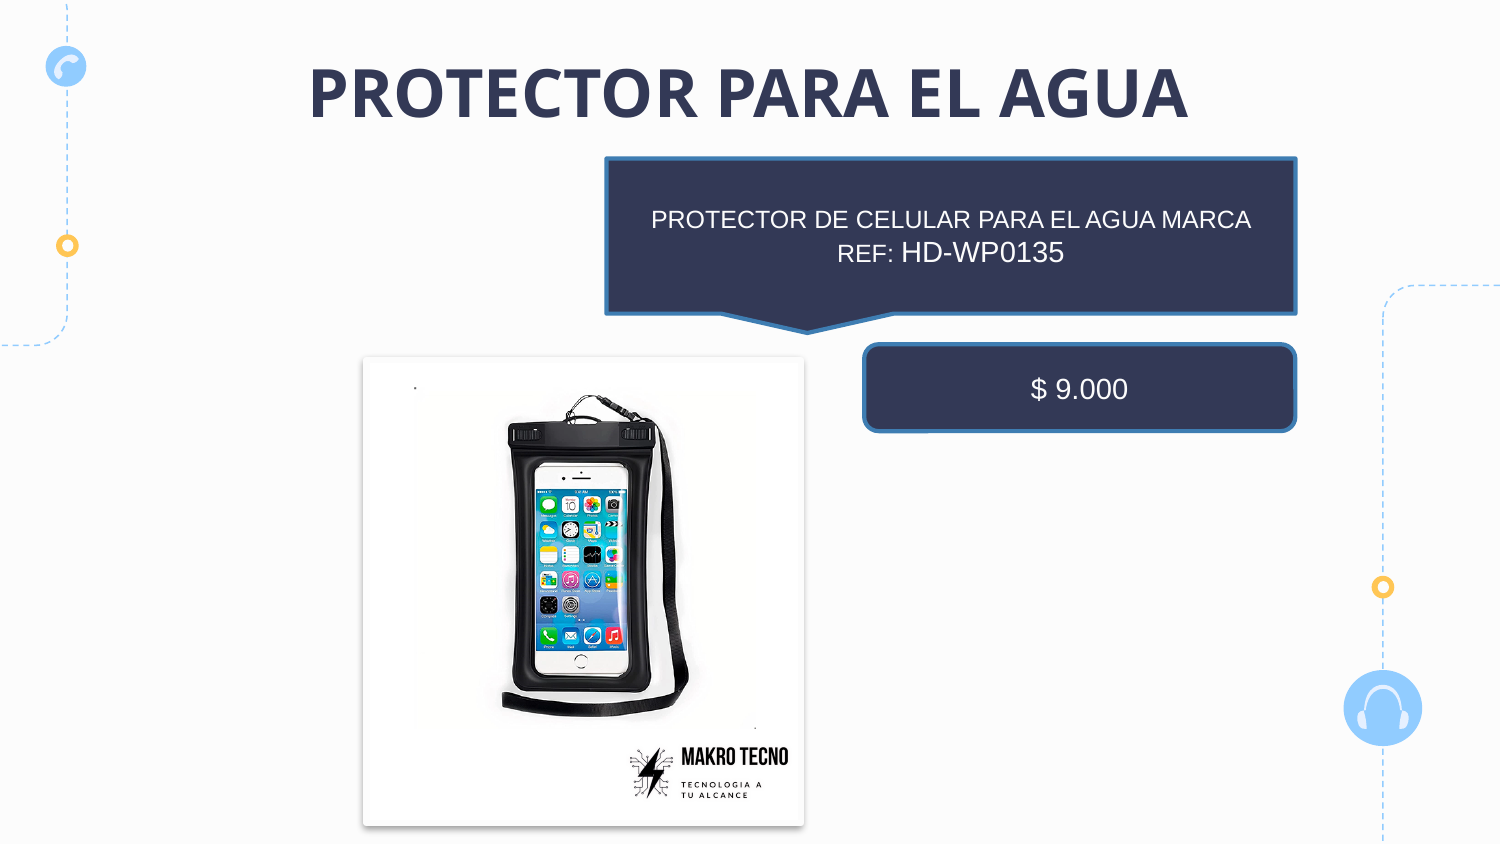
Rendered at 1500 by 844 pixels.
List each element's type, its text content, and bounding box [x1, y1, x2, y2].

title PROTECTOR PARA EL AGUA [279, 38, 1218, 159]
text_box PROTECTOR DE CELULAR PARA EL AGUA MARCA REF: HD-WP0135 [604, 156, 1298, 336]
text_box $ 9.000 [862, 342, 1298, 434]
text_box [363, 357, 804, 826]
picture [414, 387, 838, 844]
